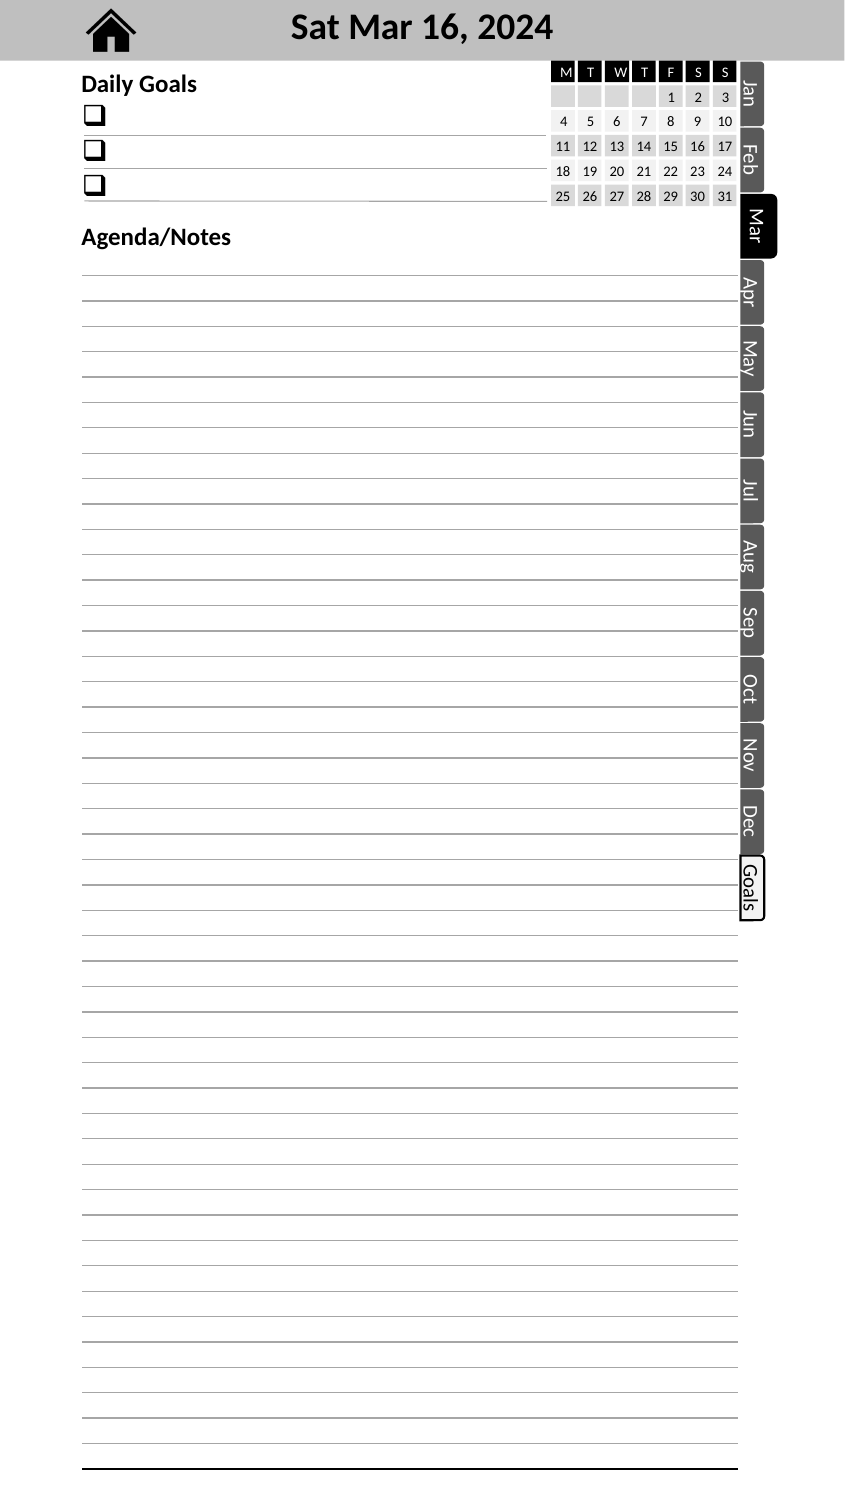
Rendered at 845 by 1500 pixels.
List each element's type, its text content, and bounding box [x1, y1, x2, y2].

list Sat Mar 16, 2024 [190, 0, 655, 61]
picture [82, 1, 140, 59]
